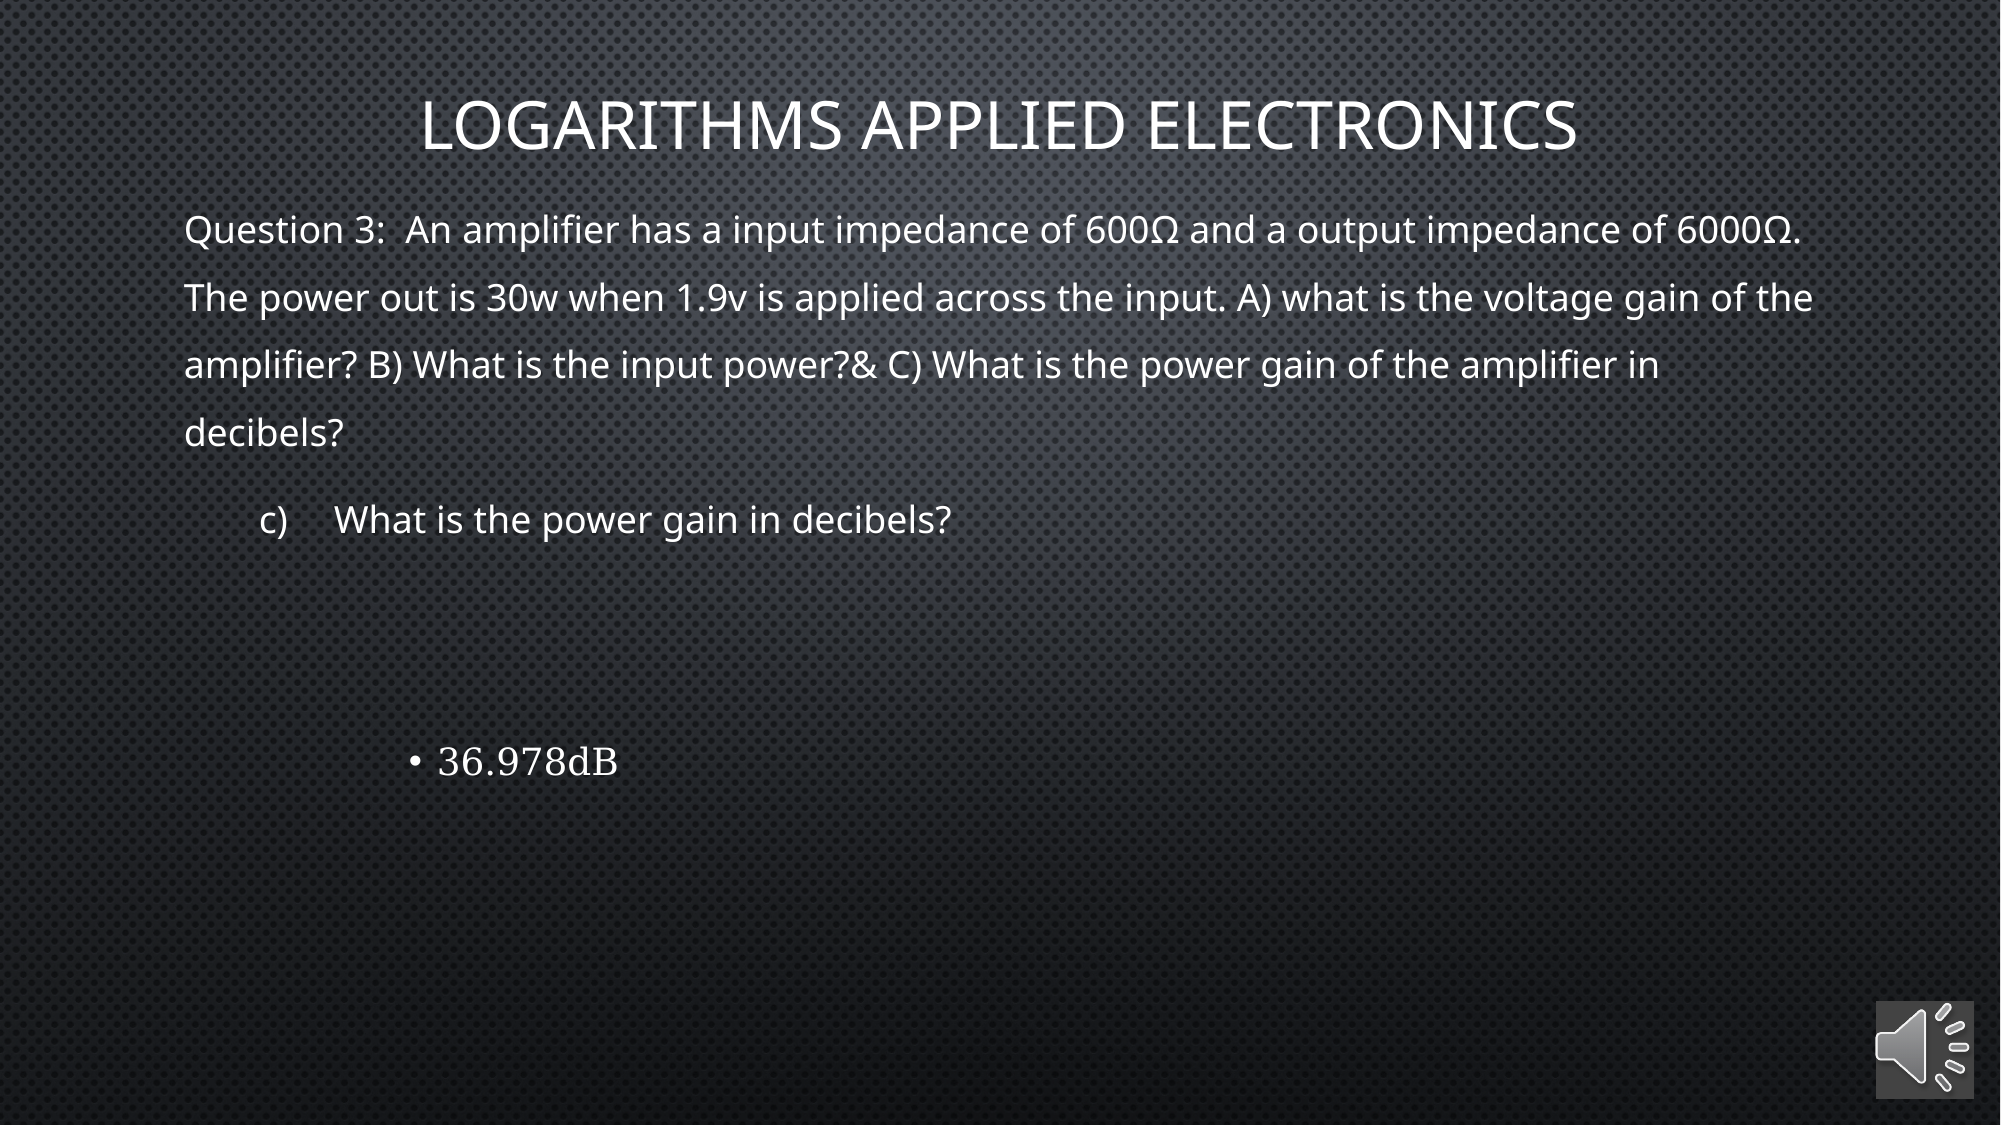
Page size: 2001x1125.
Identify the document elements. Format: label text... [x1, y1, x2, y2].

title Logarithms Applied Electronics [82, 22, 1918, 223]
picture [1874, 999, 1976, 1101]
